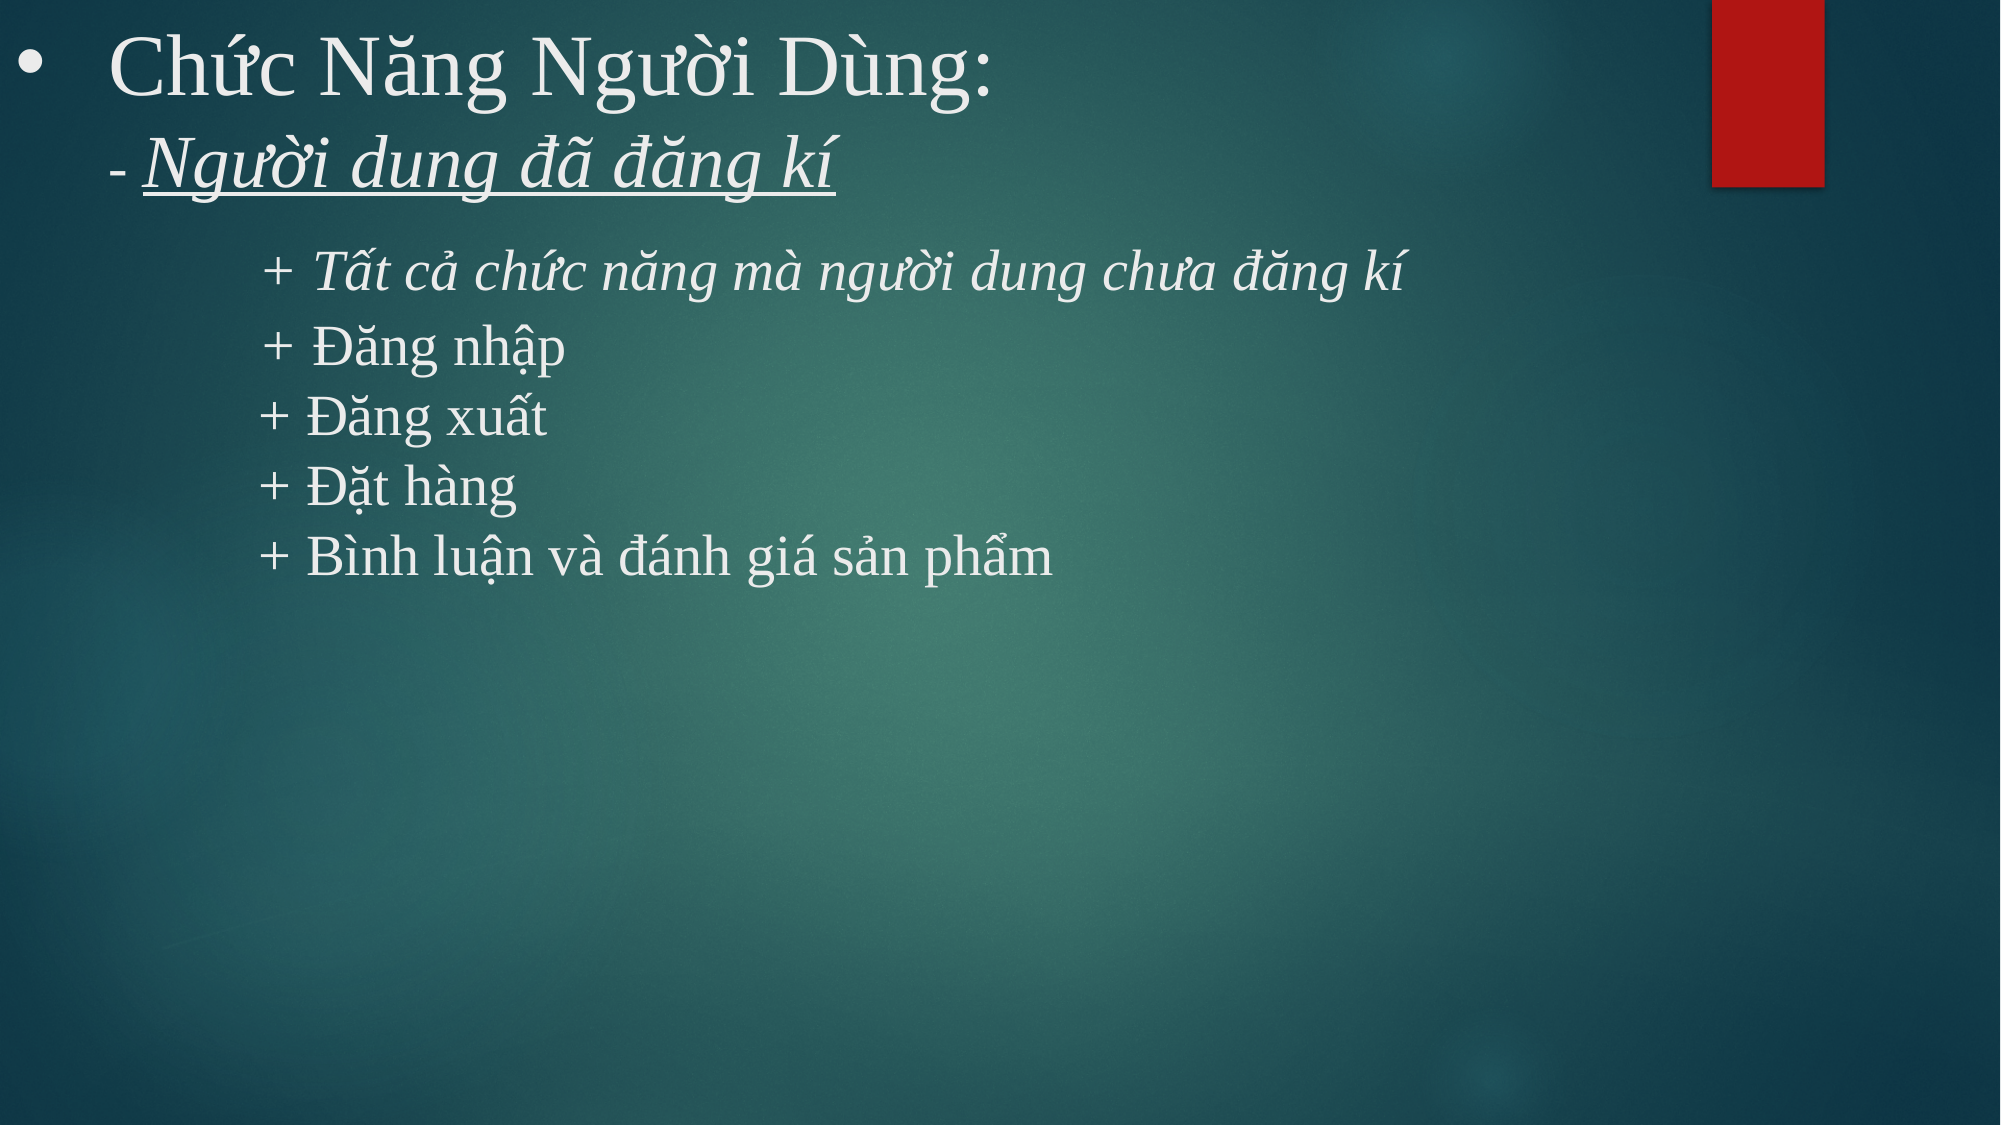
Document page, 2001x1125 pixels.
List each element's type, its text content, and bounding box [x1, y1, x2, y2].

title Chức Năng Người Dùng: - Người dung đã đăng kí + Tất cả chức năng mà người dung chưa đăng kí + Đăng nhập + Đăng xuất + Đặt hàng + Bình luận và đánh giá sản phẩm [0, 0, 2000, 1125]
